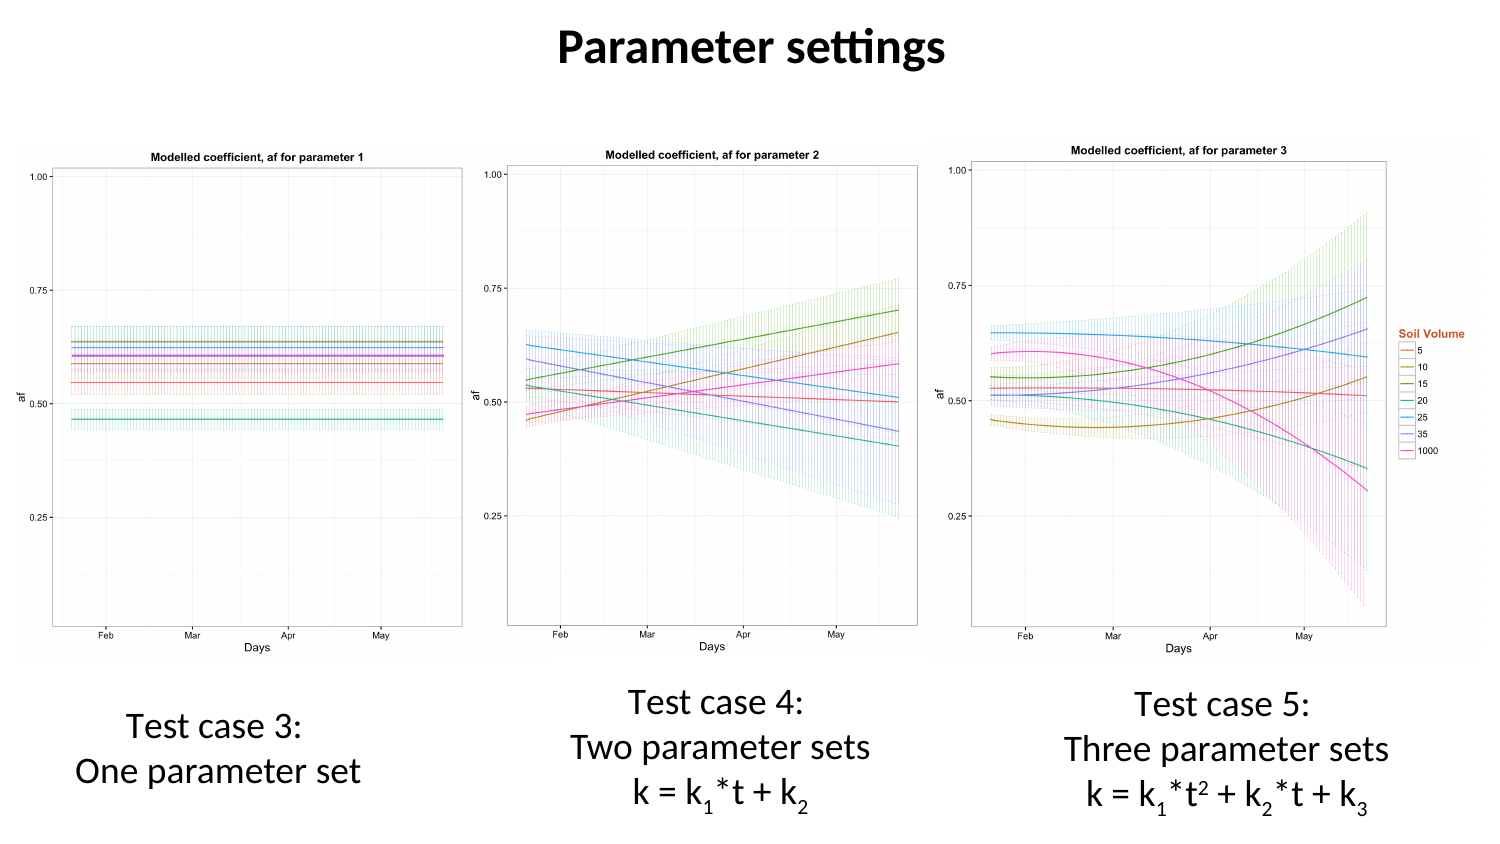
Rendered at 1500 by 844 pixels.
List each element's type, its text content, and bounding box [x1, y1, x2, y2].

text_box Test case 5: Three parameter sets k = k1*t2 + k2*t + k3 [986, 671, 1468, 828]
text_box Test case 4: Two parameter sets k = k1*t + k2 [490, 669, 951, 826]
text_box Test case 3: One parameter set [41, 693, 396, 799]
text_box Parameter settings [32, 6, 1471, 80]
picture [14, 140, 1483, 660]
